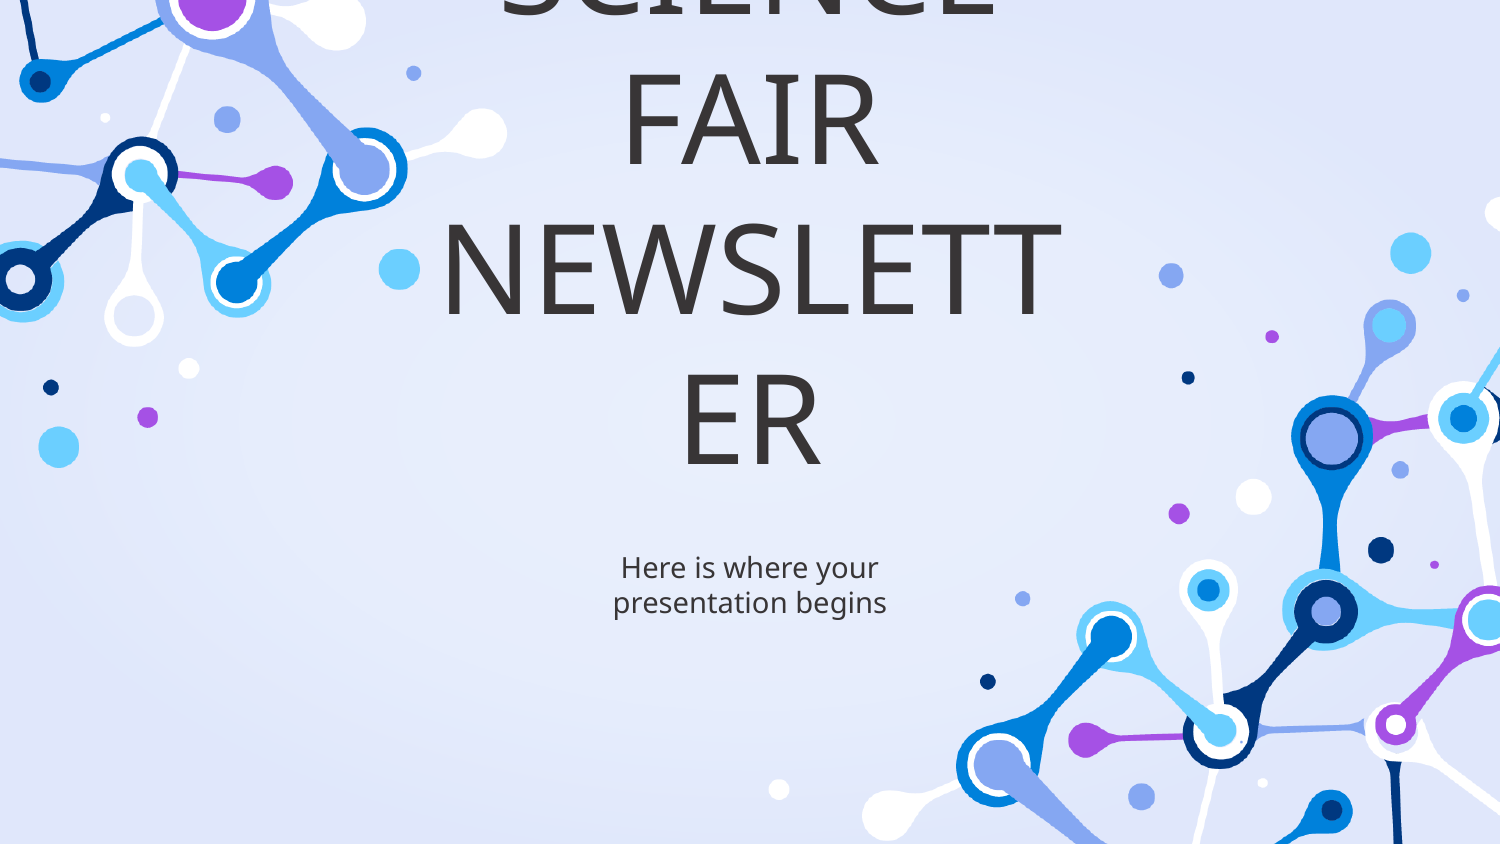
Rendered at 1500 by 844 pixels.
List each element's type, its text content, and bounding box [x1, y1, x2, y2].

title SCIENCE FAIR NEWSLETTER [407, 218, 1093, 505]
subtitle Here is where your presentation begins [547, 534, 953, 613]
picture [0, 0, 1500, 844]
